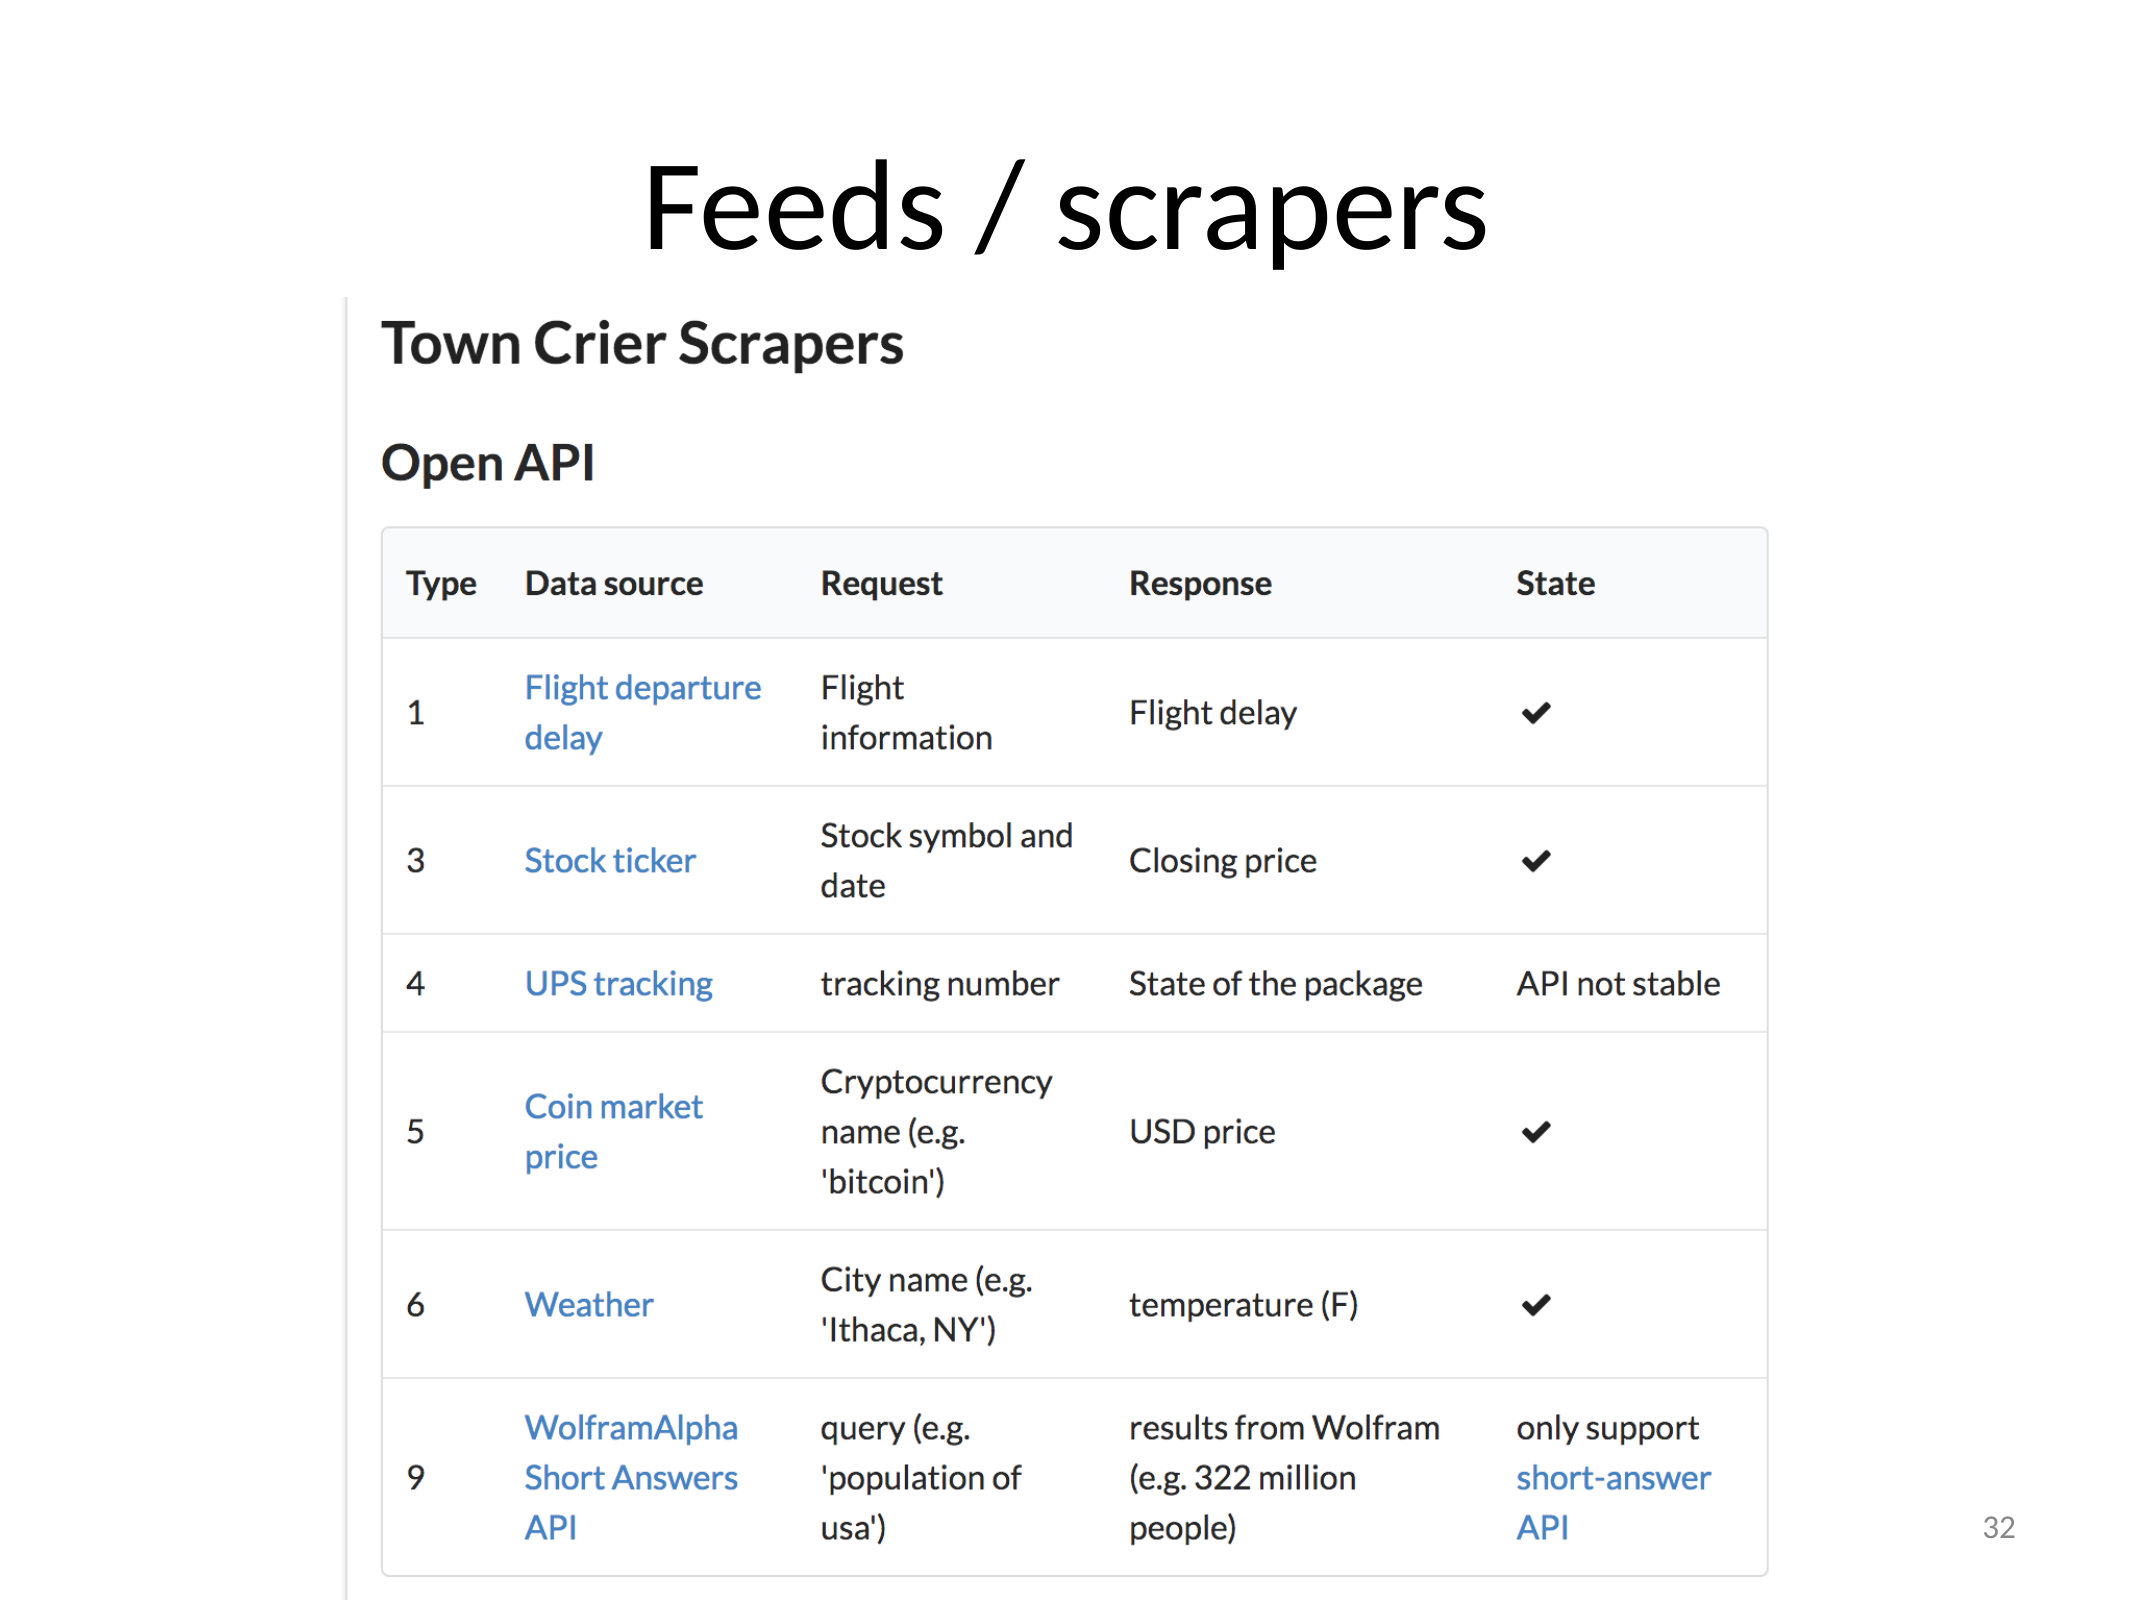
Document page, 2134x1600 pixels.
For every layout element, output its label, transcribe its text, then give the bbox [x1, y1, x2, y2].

slide_number 32 [1806, 1494, 2028, 1557]
picture [335, 297, 1799, 1600]
title Feeds / scrapers [106, 20, 2028, 374]
